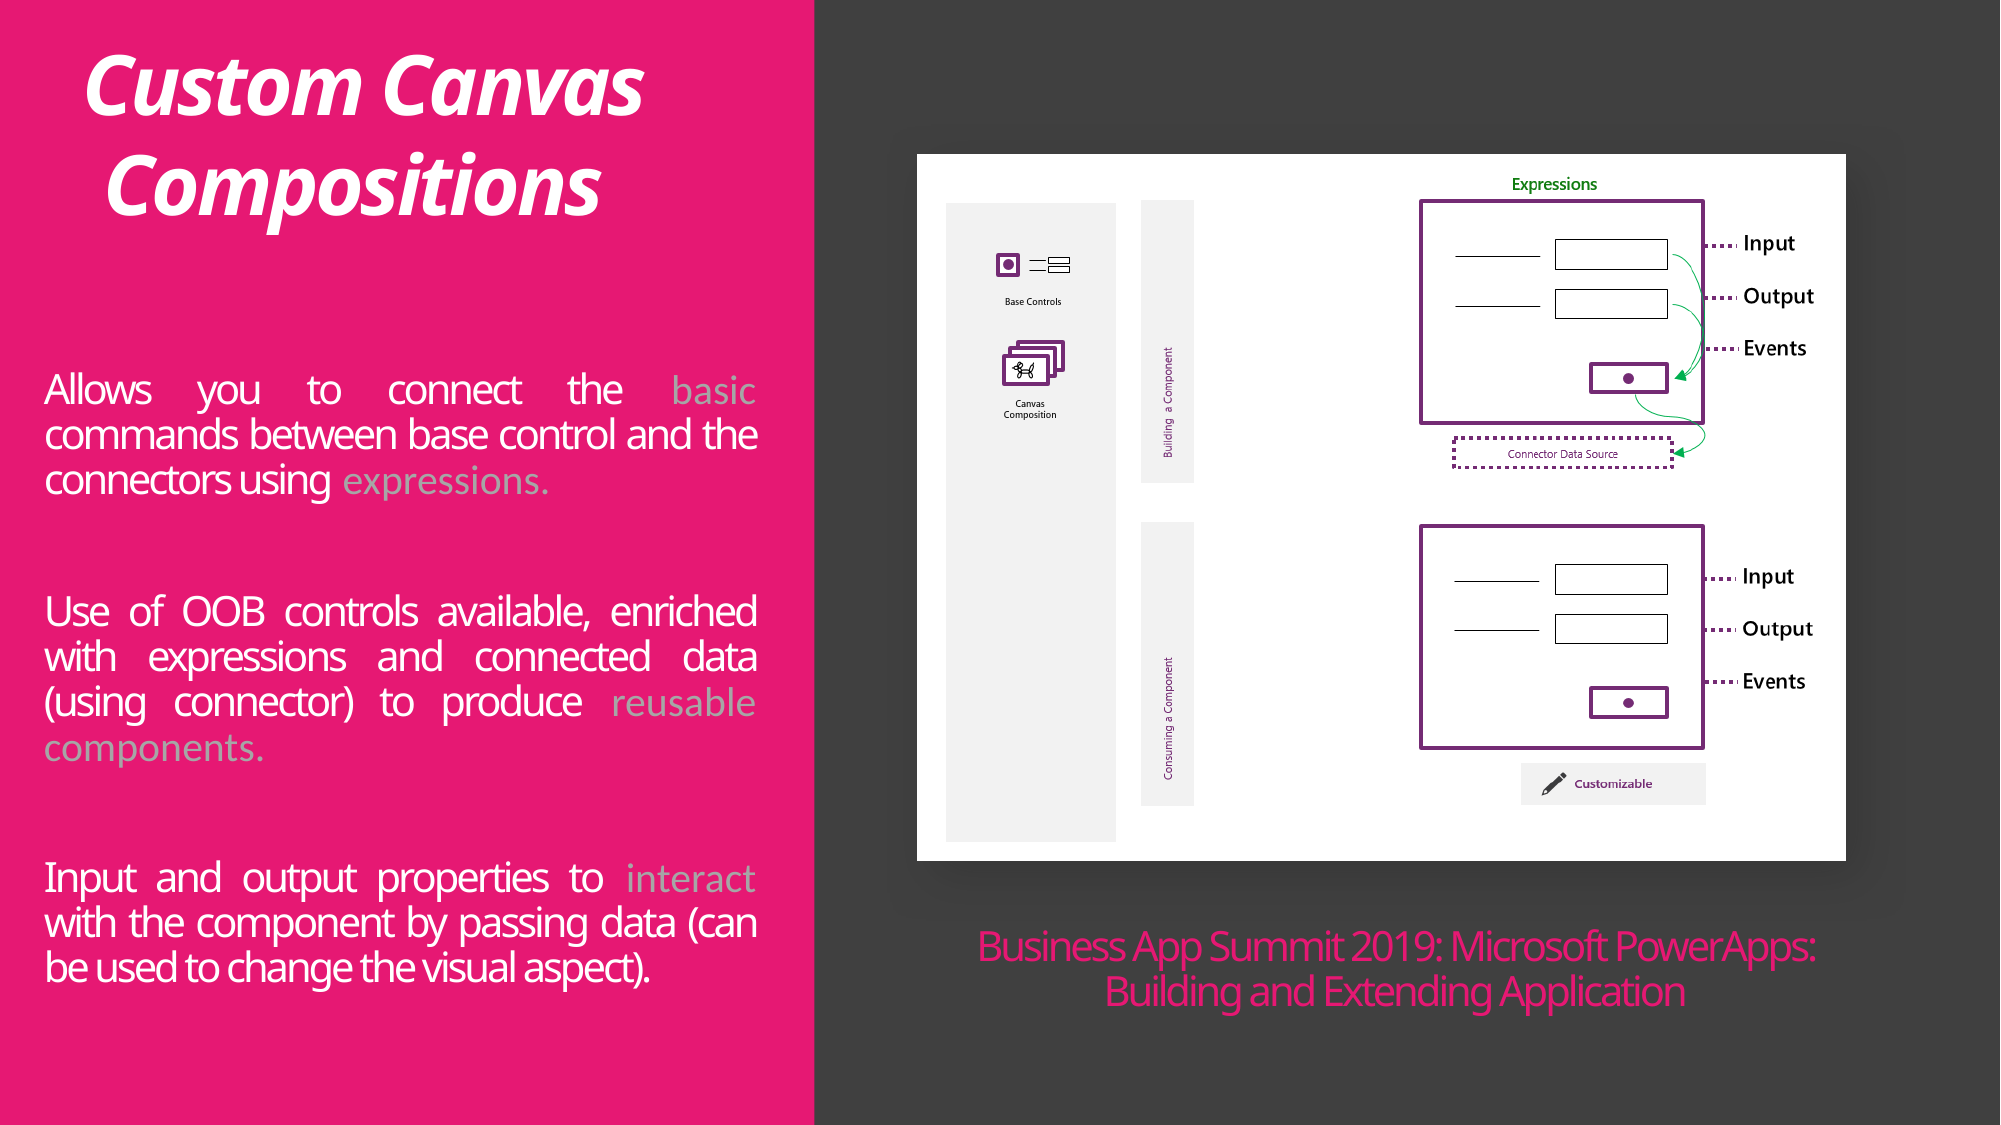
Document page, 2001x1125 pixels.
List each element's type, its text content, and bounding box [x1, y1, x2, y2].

text_box Custom Canvas Compositions [29, 24, 698, 240]
text_box Business App Summit 2019: Microsoft PowerApps: Building and Extending Application [917, 918, 1874, 1023]
text_box Allows you to connect the basic commands between base control and the connectors using expressions. Use of OOB controls available, enriched with expressions and connected data (using connector) to produce reusable components. Input and output properties to interact with the component by passing data (can be used to change the visual aspect). [28, 361, 772, 1036]
picture [917, 154, 1846, 861]
